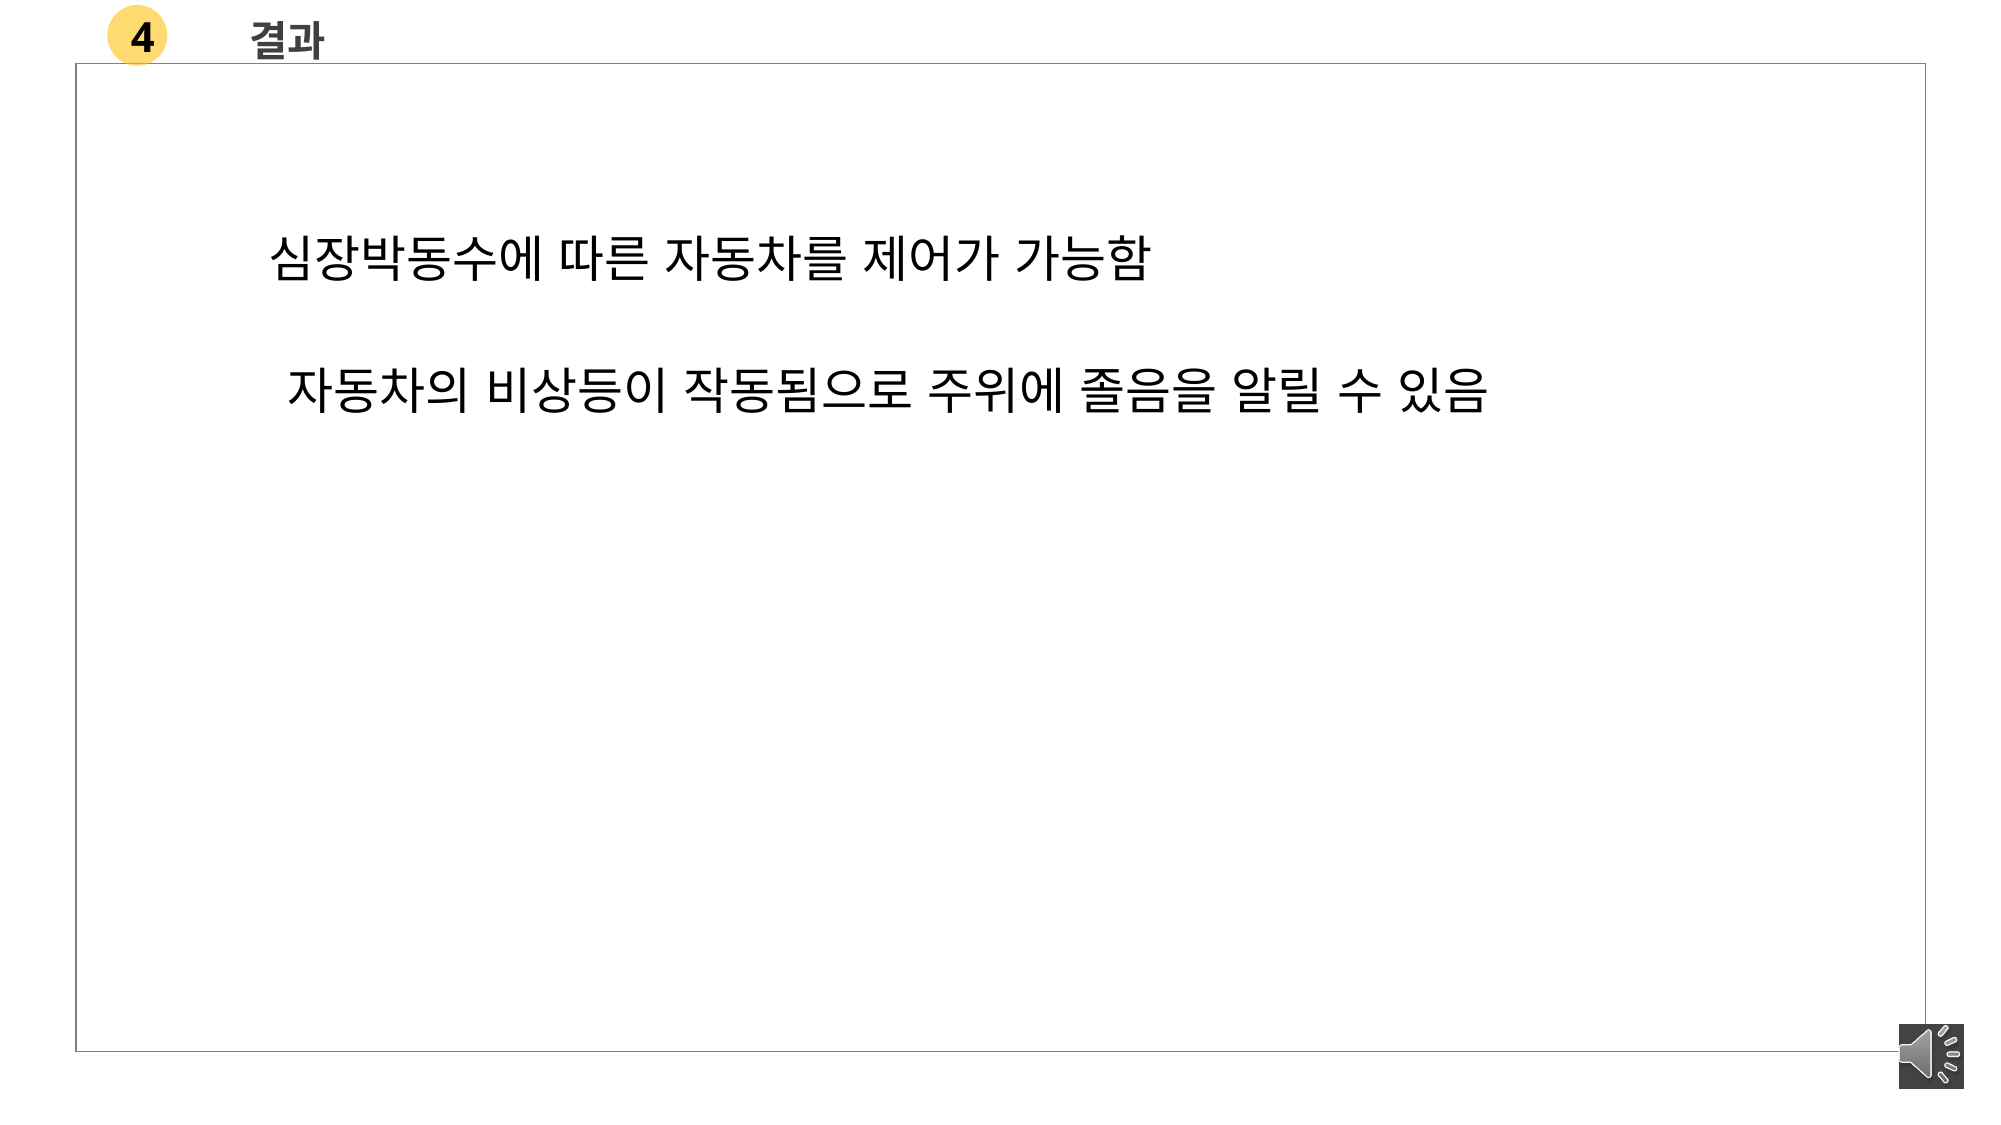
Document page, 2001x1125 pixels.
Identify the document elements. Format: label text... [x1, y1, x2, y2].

text_box [75, 63, 1926, 1053]
text_box 자동차의 비상등이 작동됨으로 주위에 졸음을 알릴 수 있음 [272, 352, 1505, 427]
text_box 심장박동수에 따른 자동차를 제어가 가능함 [253, 219, 1168, 295]
text_box 4 [106, 3, 169, 67]
picture [1897, 1022, 1965, 1090]
text_box 결과 [198, 7, 378, 73]
